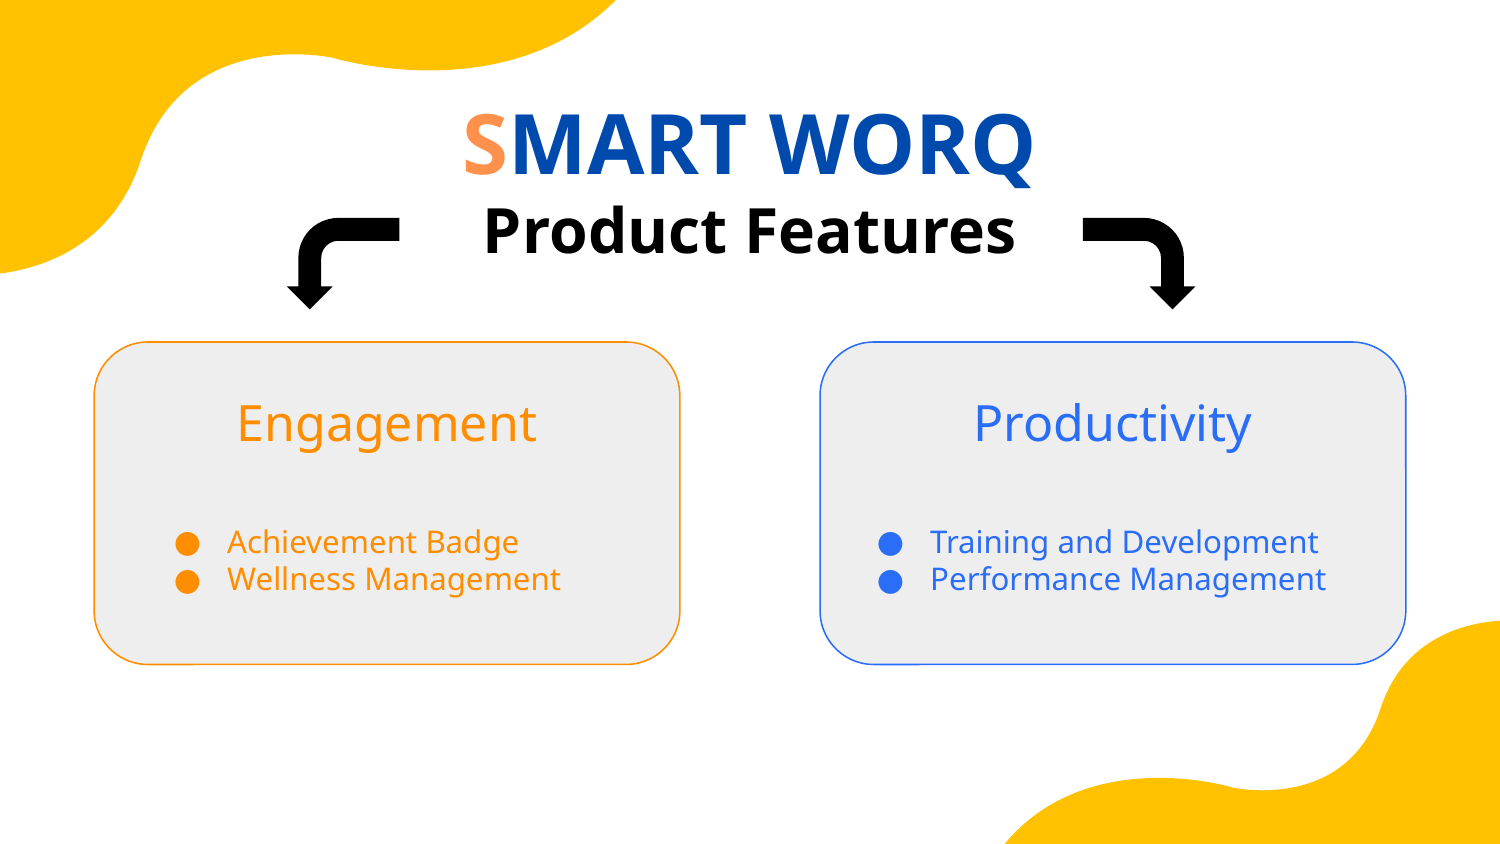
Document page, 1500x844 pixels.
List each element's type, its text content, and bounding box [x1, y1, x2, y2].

text_box [820, 341, 1406, 665]
text_box [1082, 217, 1196, 310]
title SMART WORQ Product Features [346, 76, 1154, 171]
title Achievement Badge Wellness Management [137, 466, 637, 653]
text_box [94, 341, 680, 665]
title Engagement [182, 388, 592, 455]
title Productivity [908, 388, 1318, 455]
text_box [286, 217, 400, 310]
title Training and Development Performance Management [840, 466, 1386, 653]
